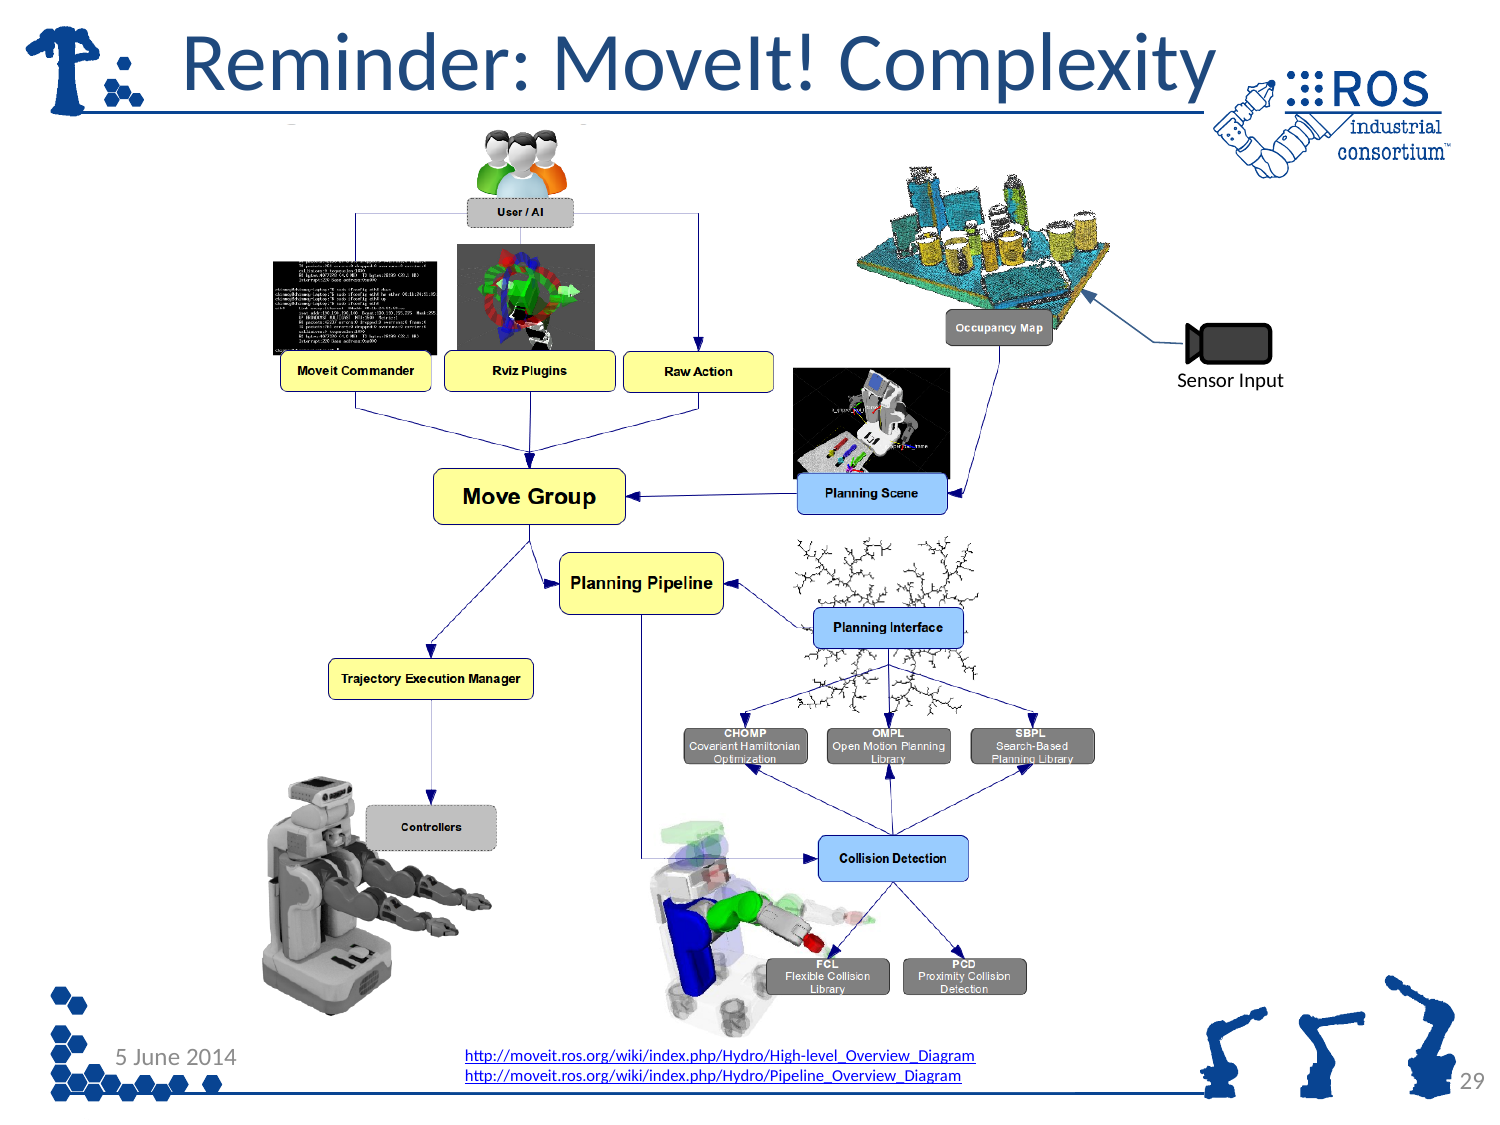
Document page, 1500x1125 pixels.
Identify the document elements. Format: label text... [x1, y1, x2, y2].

text_box [1132, 324, 1182, 346]
slide_number 29 [1149, 1050, 1500, 1110]
picture [224, 123, 1129, 1051]
title Reminder: MoveIt! Complexity [150, 0, 1250, 113]
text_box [1187, 324, 1271, 363]
text_box http://moveit.ros.org/wiki/index.php/Hydro/High-level_Overview_Diagram http://moveit.ros.org/wiki/index.php/Hydro/Pipeline_Overview_Diagram [450, 1058, 1075, 1093]
text_box [1187, 312, 1275, 359]
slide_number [99, 1025, 388, 1085]
text_box Sensor Input [1162, 359, 1313, 400]
footer Managed by: Southwest Research Institute [468, 1093, 1032, 1103]
